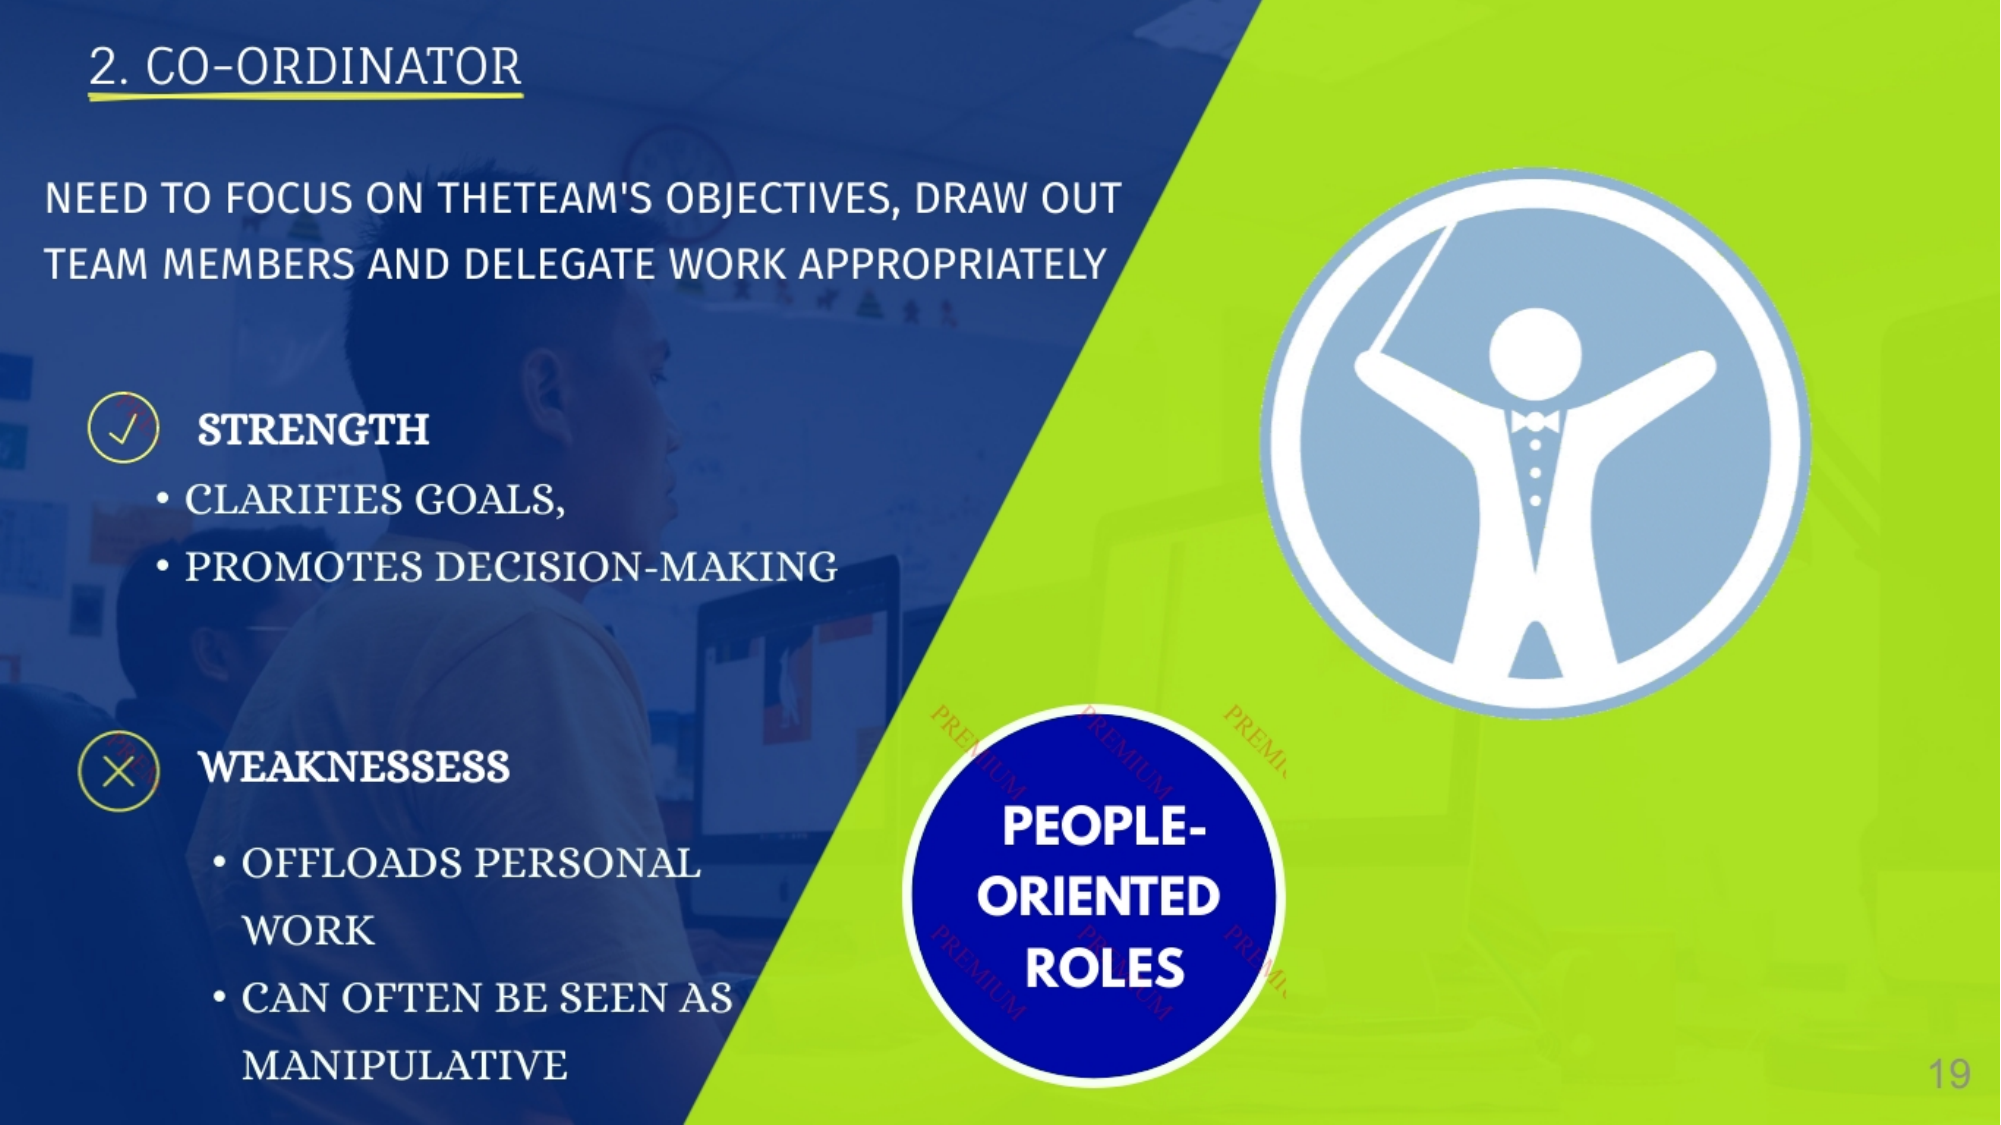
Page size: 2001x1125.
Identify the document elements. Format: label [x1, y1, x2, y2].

list [0, 0, 2000, 1125]
